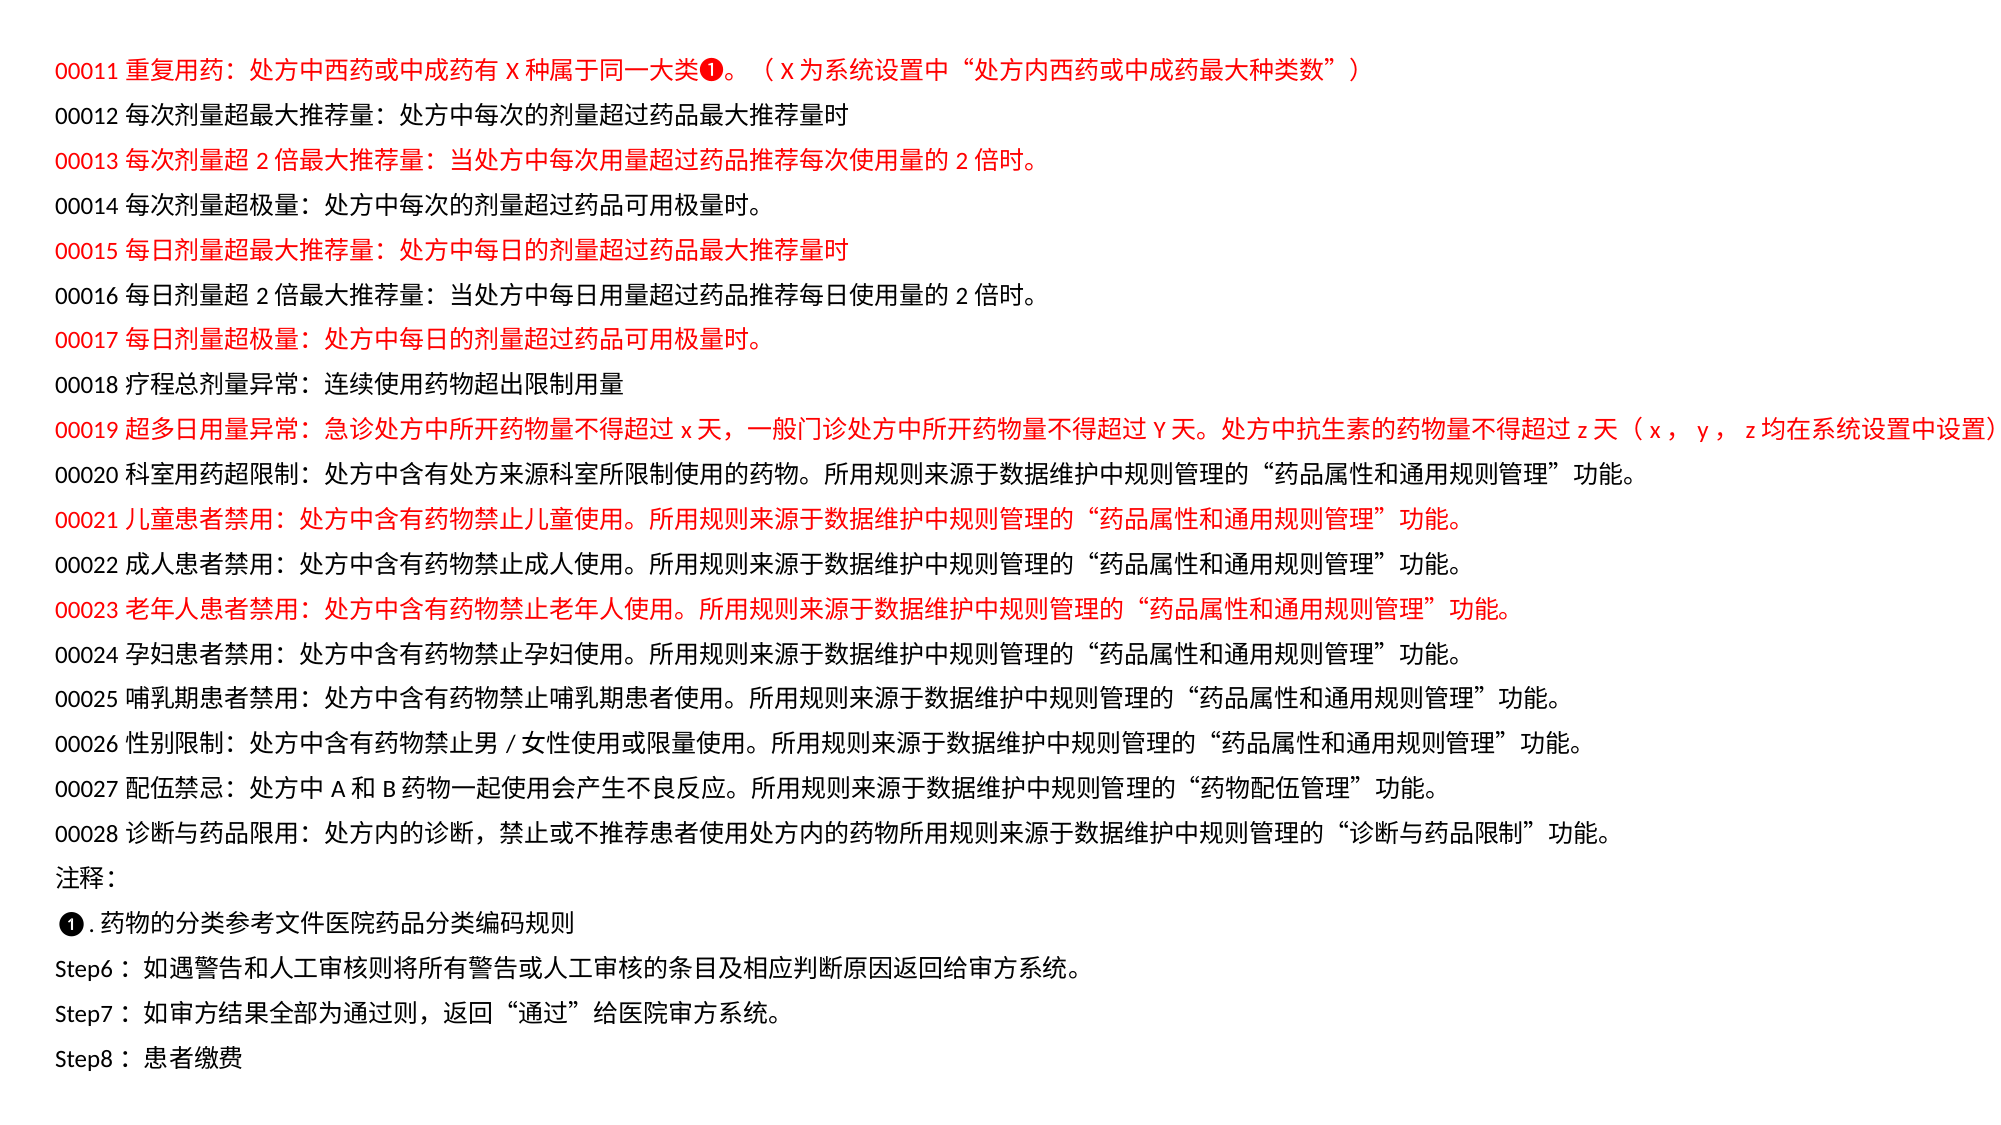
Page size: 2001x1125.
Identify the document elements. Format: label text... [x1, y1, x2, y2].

text_box 00011重复用药：处方中西药或中成药有X种属于同一大类❶。（X为系统设置中“处方内西药或中成药最大种类数”） 00012每次剂量超最大推荐量：处方中每次的剂量超过药品最大推荐量时 00013每次剂量超2倍最大推荐量：当处方中每次用量超过药品推荐每次使用量的2倍时。 00014每次剂量超极量：处方中每次的剂量超过药品可用极量时。 00015每日剂量超最大推荐量：处方中每日的剂量超过药品最大推荐量时 00016每日剂量超2倍最大推荐量：当处方中每日用量超过药品推荐每日使用量的2倍时。 00017每日剂量超极量：处方中每日的剂量超过药品可用极量时。 00018疗程总剂量异常：连续使用药物超出限制用量 00019超多日用量异常：急诊处方中所开药物量不得超过x天，一般门诊处方中所开药物量不得超过Y天。处方中抗生素的药物量不得超过z天（x，y，z均在系统设置中设置） 00020科室用药超限制：处方中含有处方来源科室所限制使用的药物。所用规则来源于数据维护中规则管理的“药品属性和通用规则管理”功能。 00021儿童患者禁用：处方中含有药物禁止儿童使用。所用规则来源于数据维护中规则管理的“药品属性和通用规则管理”功能。 00022成人患者禁用：处方中含有药物禁止成人使用。所用规则来源于数据维护中规则管理的“药品属性和通用规则管理”功能。 00023老年人患者禁用：处方中含有药物禁止老年人使用。所用规则来源于数据维护中规则管理的“药品属性和通用规则管理”功能。 00024孕妇患者禁用：处方中含有药物禁止孕妇使用。所用规则来源于数据维护中规则管理的“药品属性和通用规则管理”功能。 00025哺乳期患者禁用：处方中含有药物禁止哺乳期患者使用。所用规则来源于数据维护中规则管理的“药品属性和通用规则管理”功能。 00026性别限制：处方中含有药物禁止男/女性使用或限量使用。所用规则来源于数据维护中规则管理的“药品属性和通用规则管理”功能。 00027配伍禁忌：处方中A和B药物一起使用会产生不良反应。所用规则来源于数据维护中规则管理的“药物配伍管理”功能。 00028诊断与药品限用：处方内的诊断，禁止或不推荐患者使用处方内的药物所用规则来源于数据维护中规则管理的“诊断与药品限制”功能。 注释： ❶.药物的分类参考文件医院药品分类编码规则 Step6：如遇警告和人工审核则将所有警告或人工审核的条目及相应判断原因返回给审方系统。 Step7：如审方结果全部为通过则，返回“通过”给医院审方系统。 Step8：患者缴费 [40, 32, 2000, 1080]
